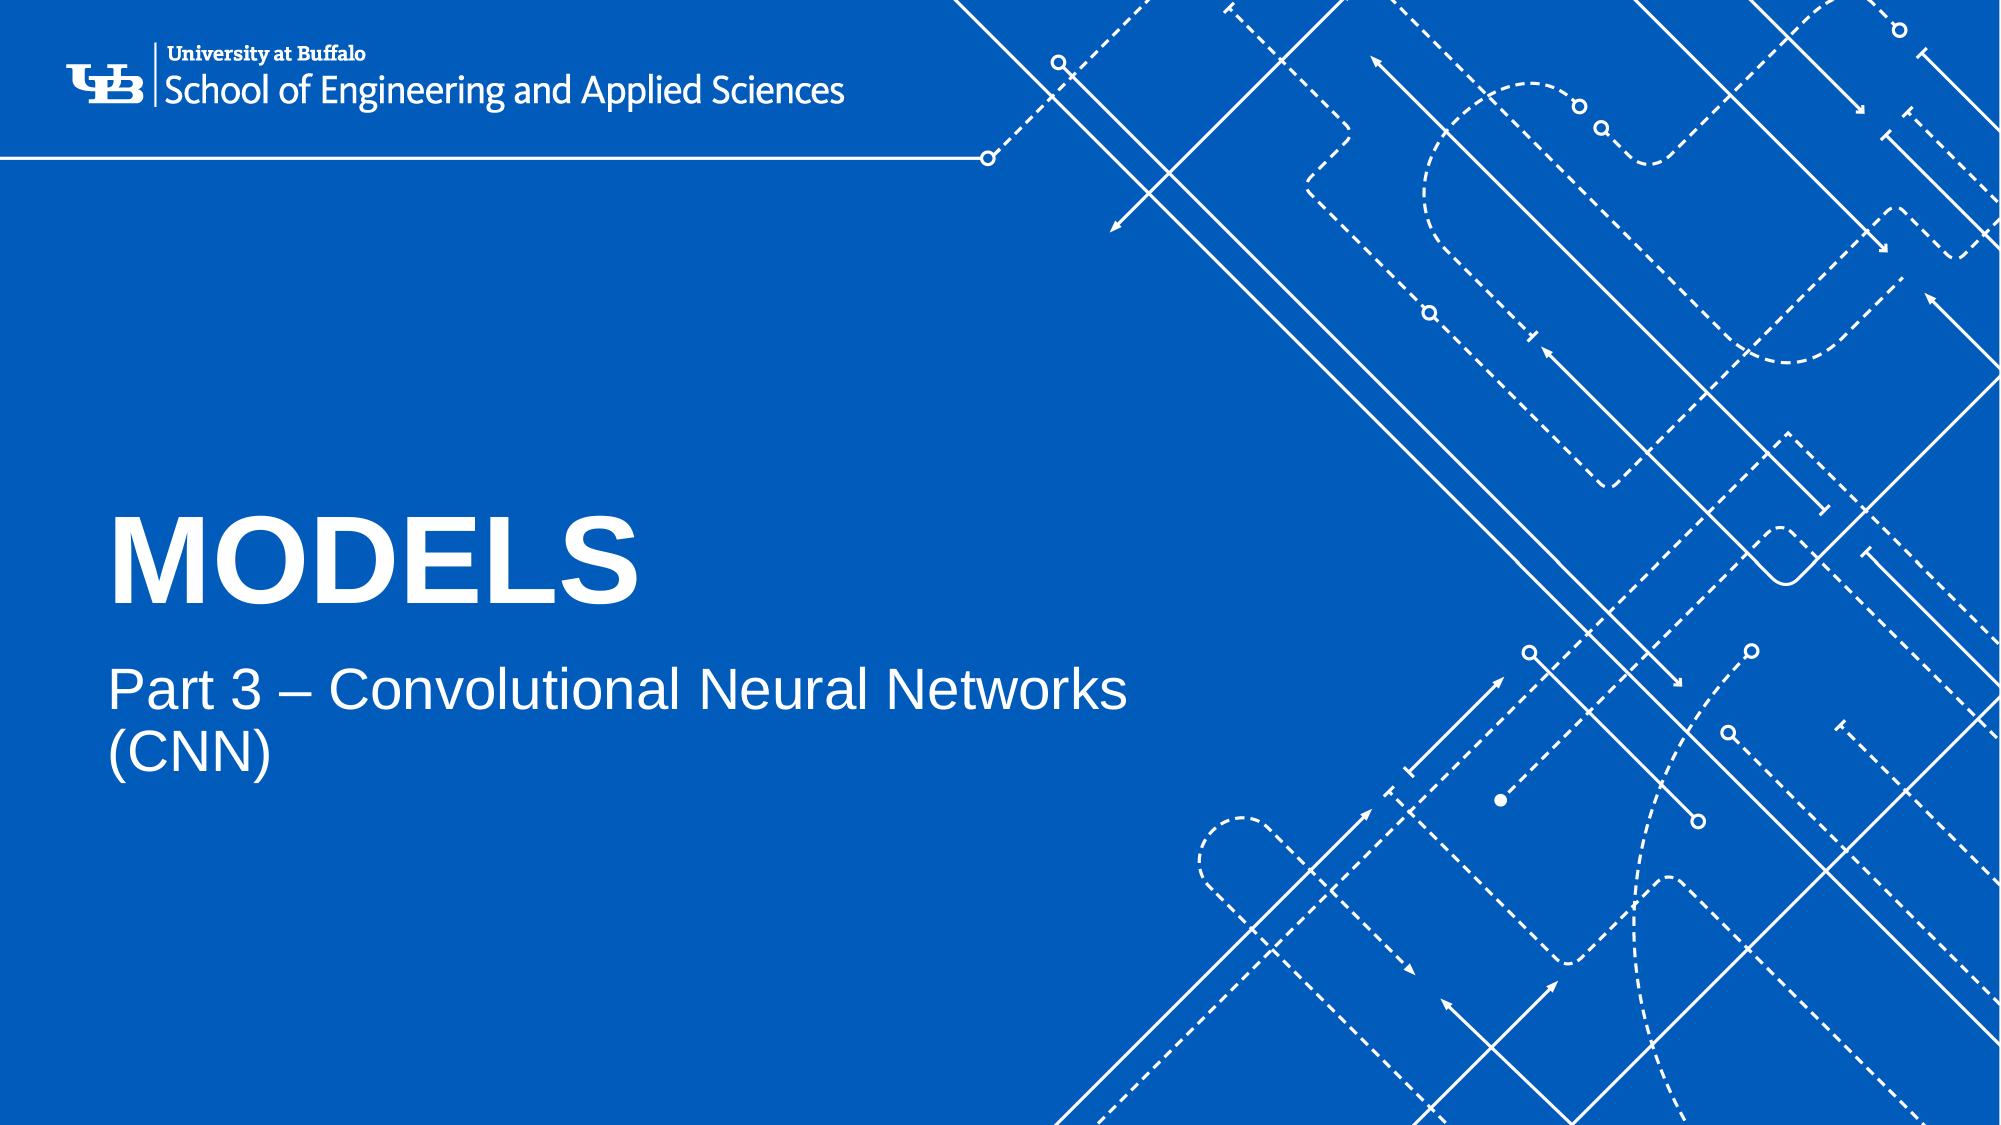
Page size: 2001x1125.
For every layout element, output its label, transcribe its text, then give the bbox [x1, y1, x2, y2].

title Models [108, 244, 1197, 637]
picture [0, 0, 2000, 1125]
subtitle Part 3 – Convolutional Neural Networks (CNN) [108, 651, 1197, 1015]
